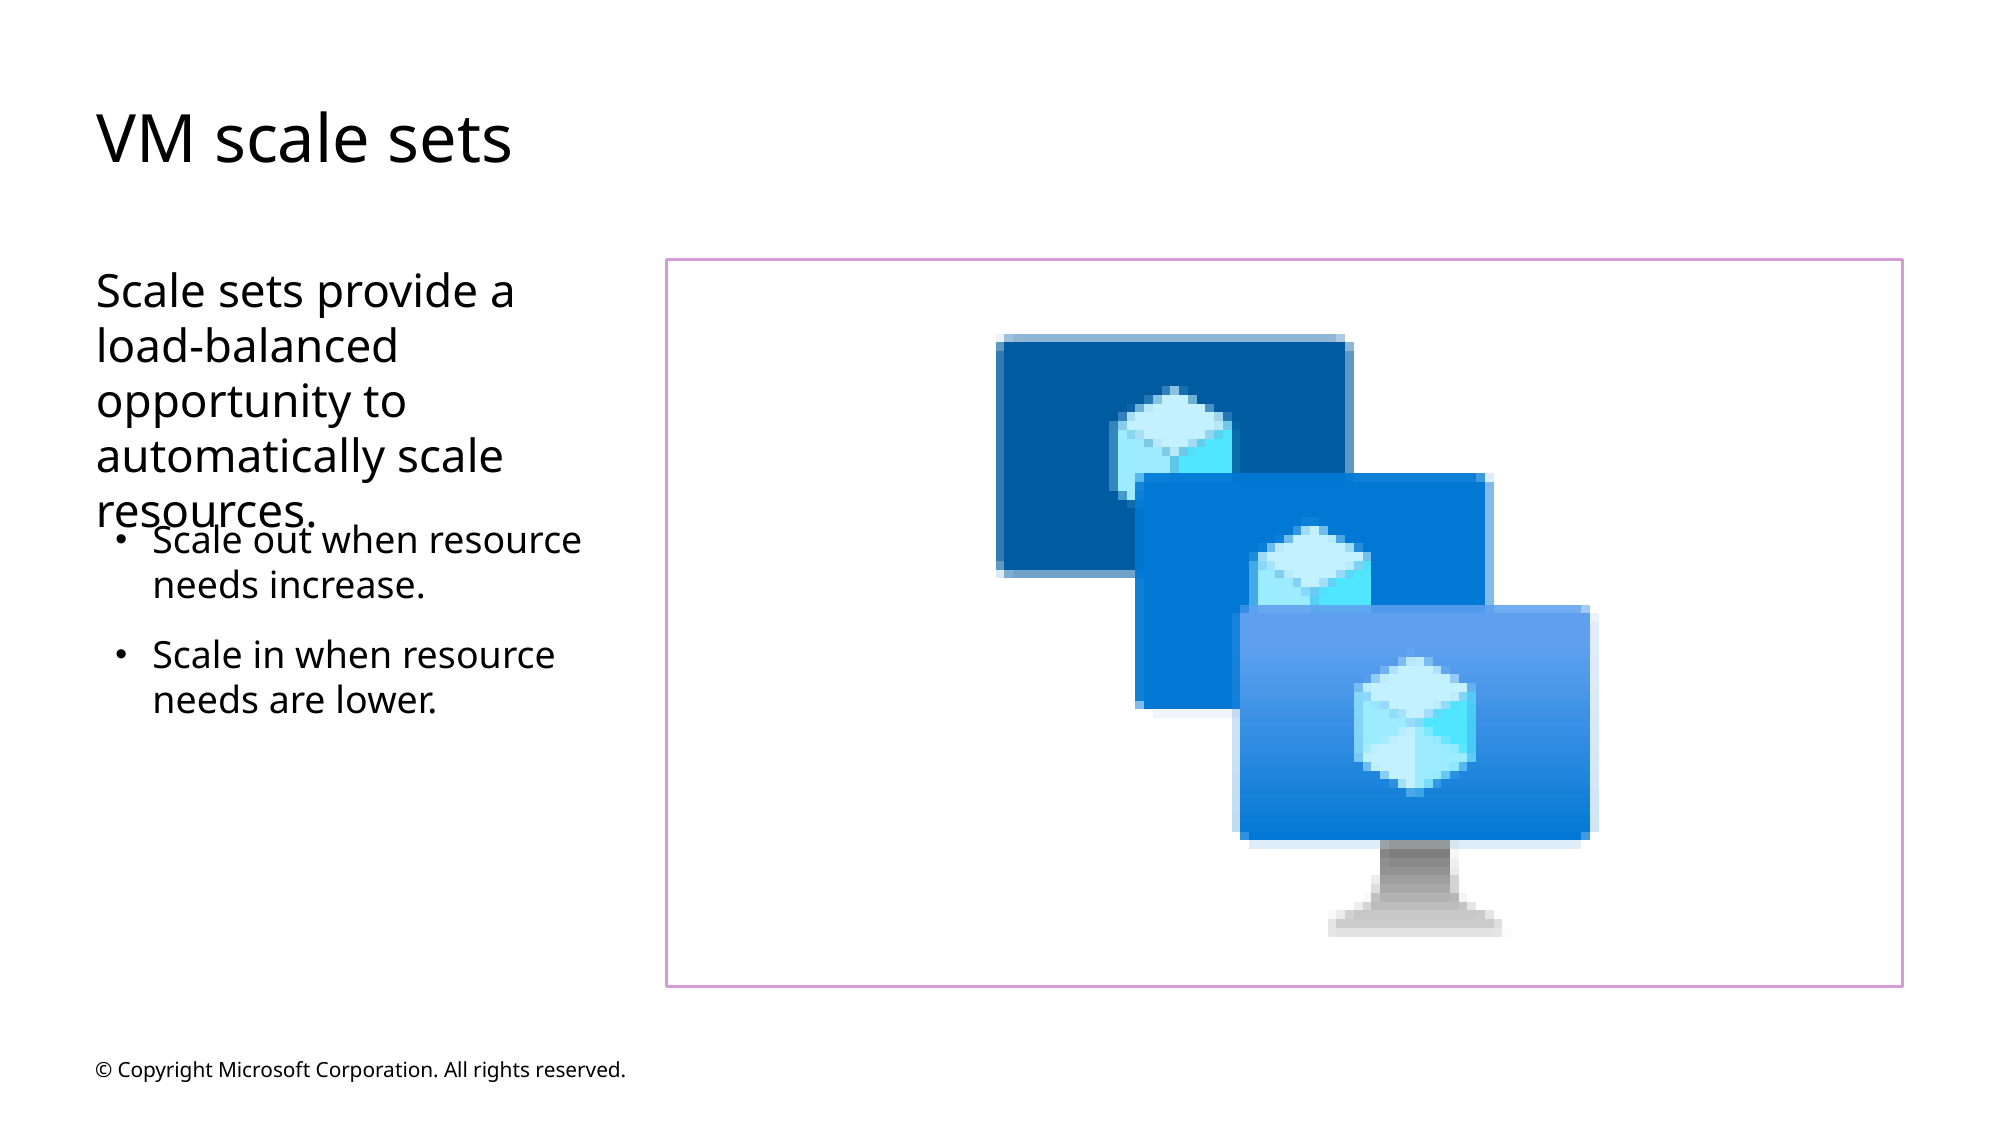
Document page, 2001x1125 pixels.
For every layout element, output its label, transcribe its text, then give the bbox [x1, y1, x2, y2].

title VM scale sets [96, 96, 1909, 177]
list Scale out when resource needs increase. Scale in when resource needs are lower. [96, 516, 617, 724]
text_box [666, 259, 1904, 987]
list Scale sets provide a load-balanced opportunity to automatically scale resources. [95, 261, 617, 484]
footer © Copyright Microsoft Corporation. All rights reserved. [95, 1053, 776, 1086]
